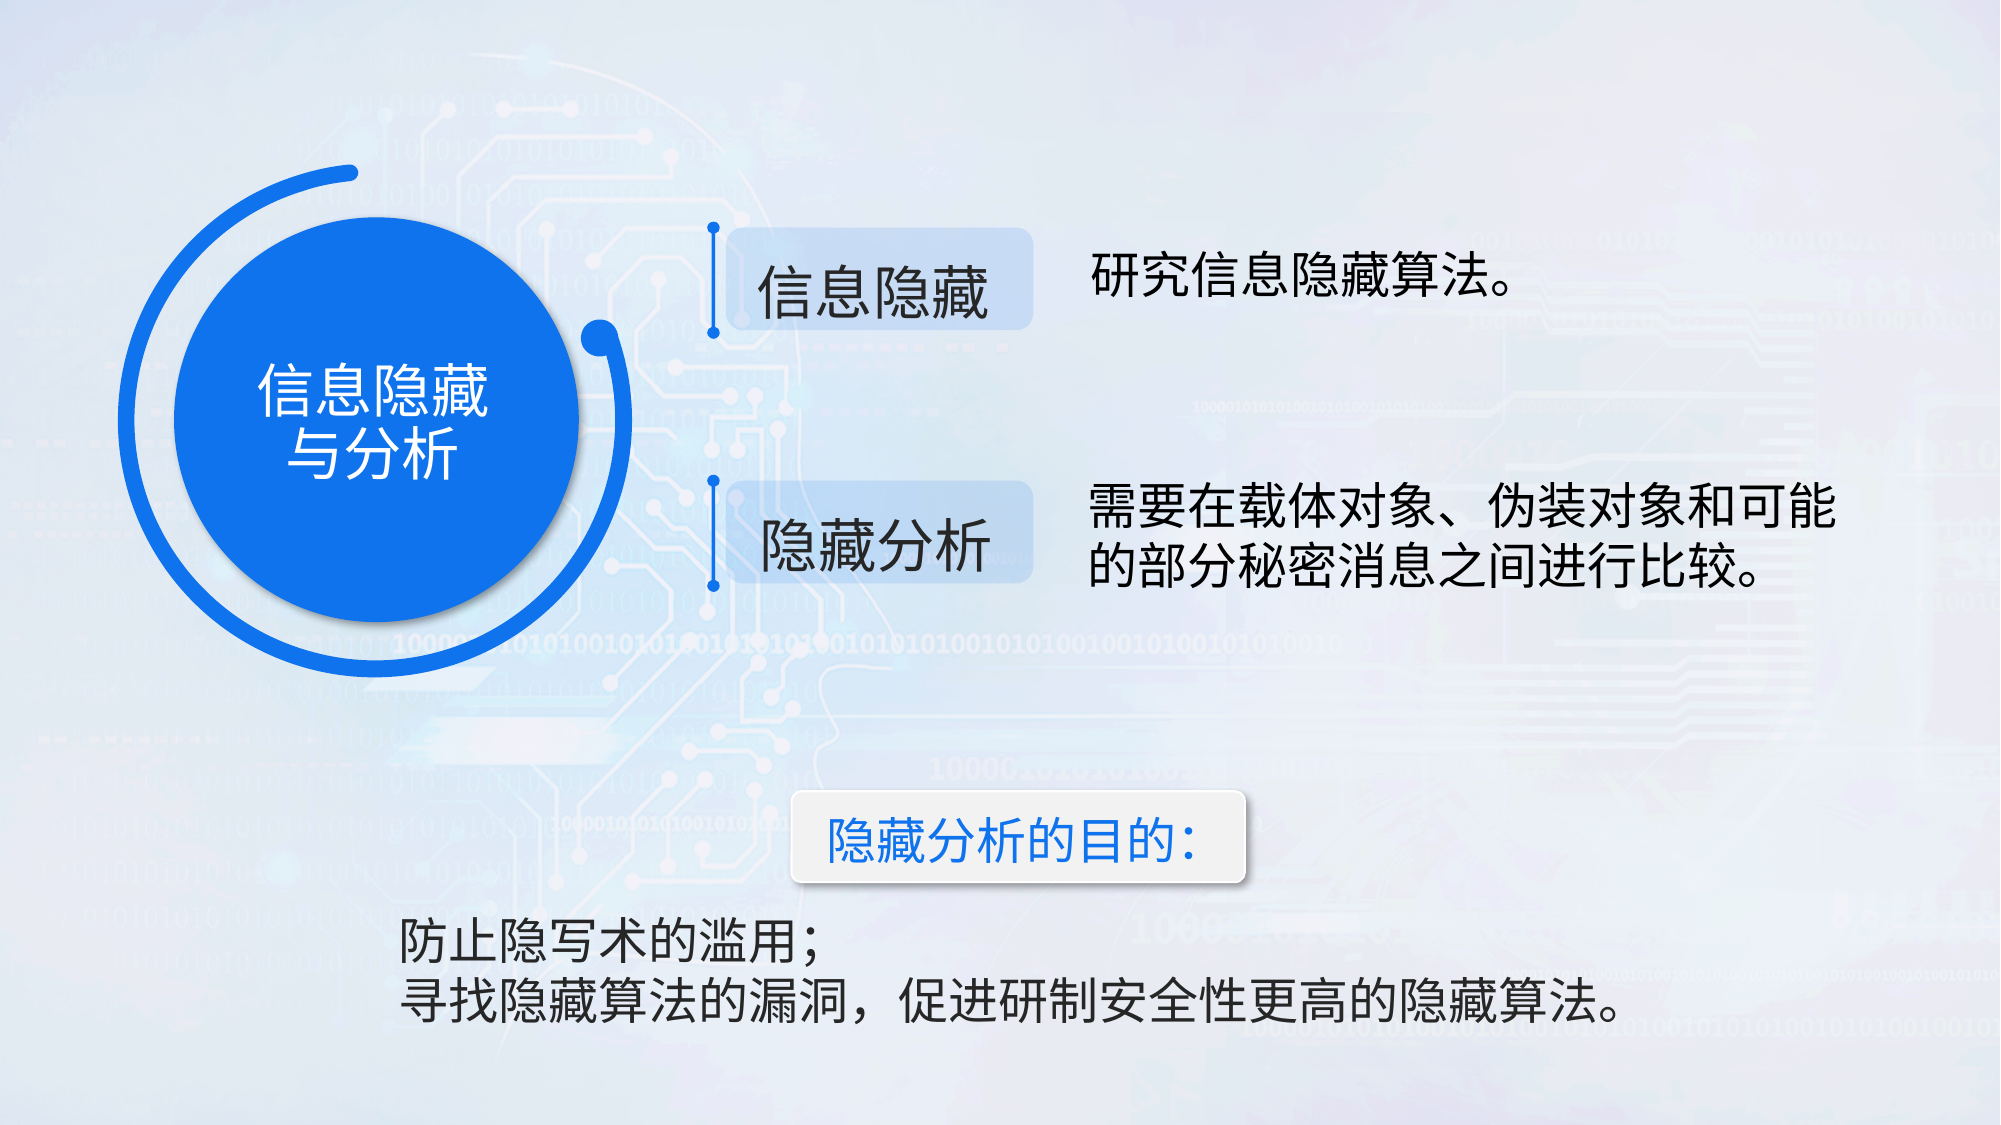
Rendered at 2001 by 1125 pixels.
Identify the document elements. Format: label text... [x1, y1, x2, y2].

picture [0, 0, 2000, 1125]
text_box 研究信息隐藏算法。 [1034, 236, 1839, 311]
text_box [791, 791, 1256, 883]
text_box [707, 213, 1034, 339]
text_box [88, 163, 638, 705]
text_box 防止隐写术的滥用； 寻找隐藏算法的漏洞，促进研制安全性更高的隐藏算法。 [383, 902, 1664, 1037]
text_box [707, 466, 1034, 592]
text_box 需要在载体对象、伪装对象和可能的部分秘密消息之间进行比较。 [998, 466, 1880, 602]
